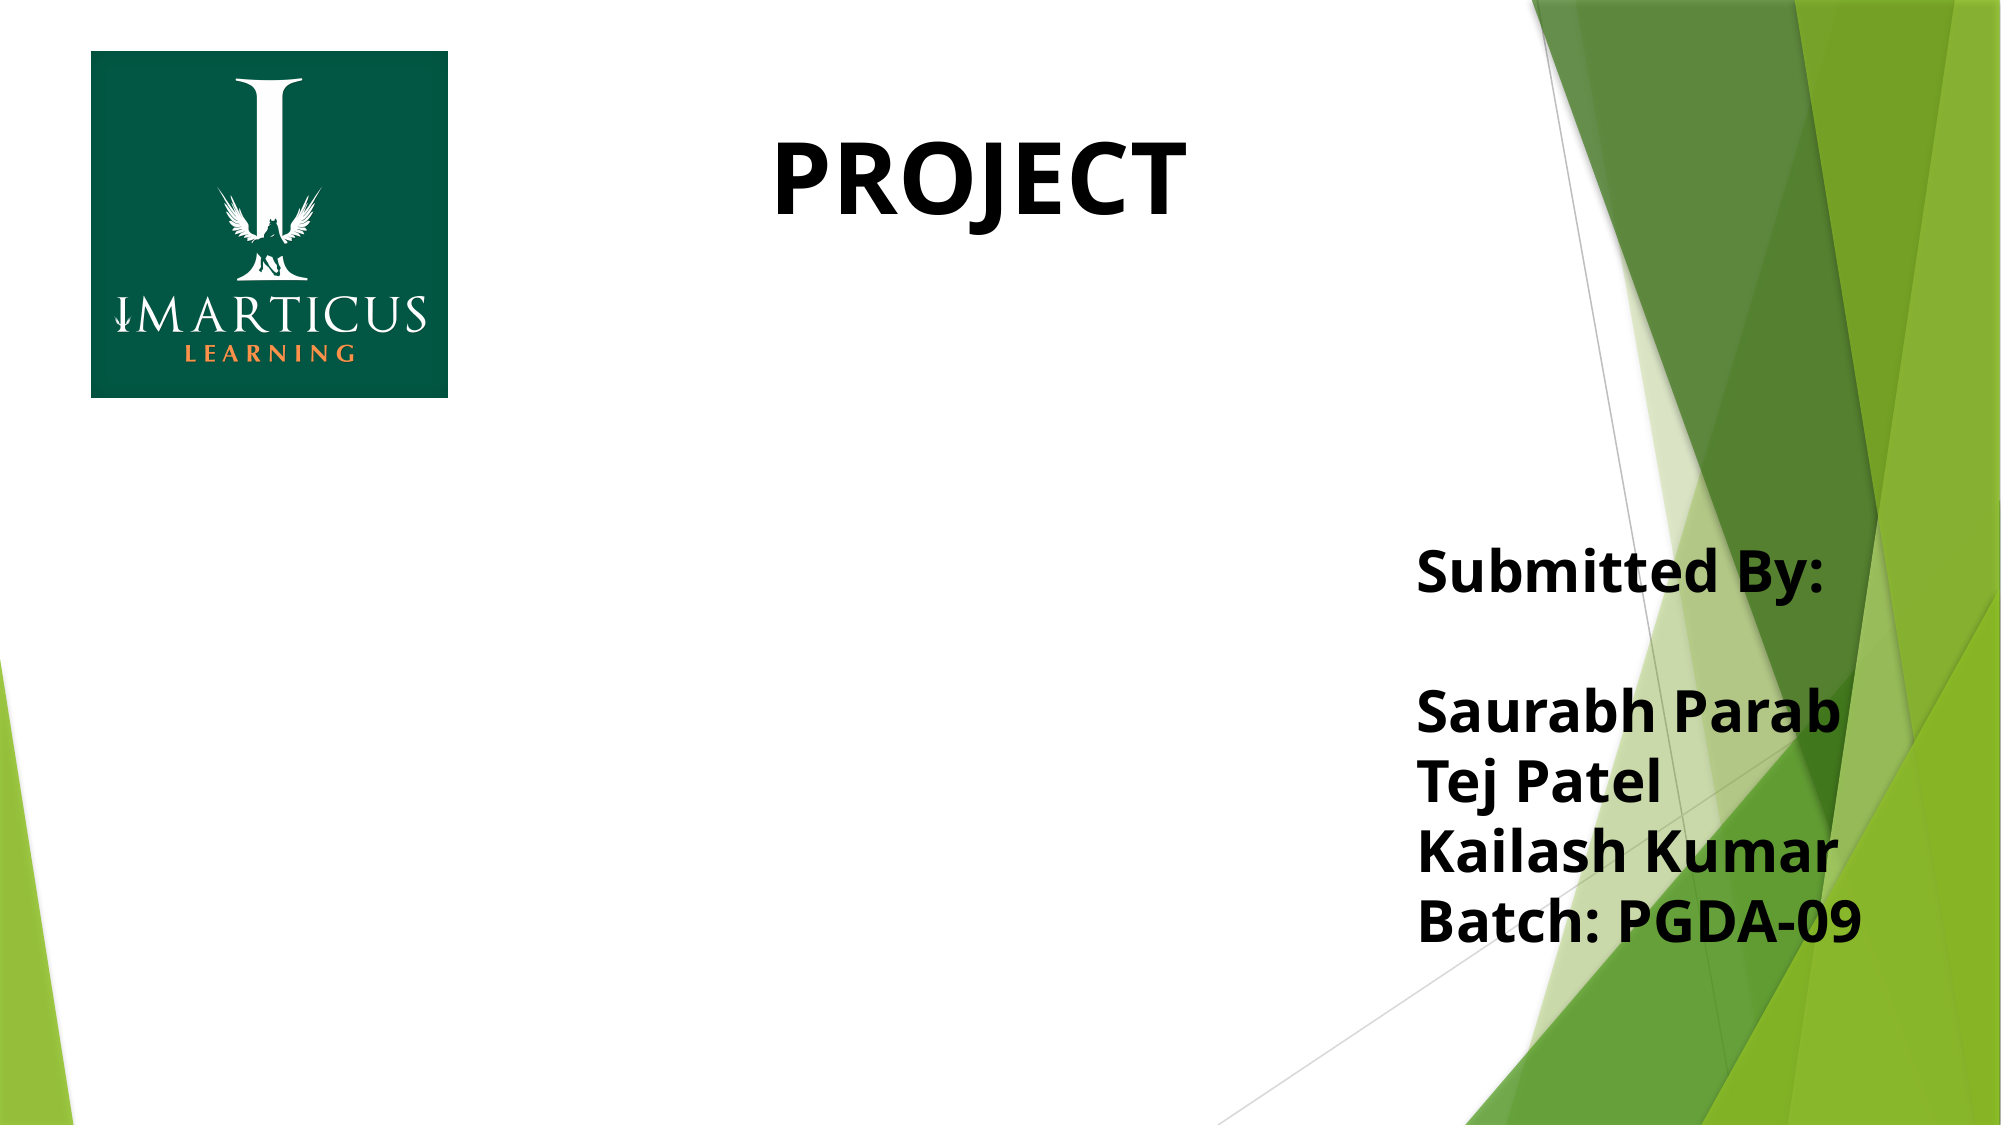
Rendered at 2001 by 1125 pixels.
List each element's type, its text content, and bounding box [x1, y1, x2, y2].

text_box PROJECT [728, 107, 1636, 242]
picture [90, 50, 449, 399]
text_box Submitted By: Saurabh Parab Tej Patel Kailash Kumar Batch: PGDA-09 [1402, 526, 2000, 1032]
